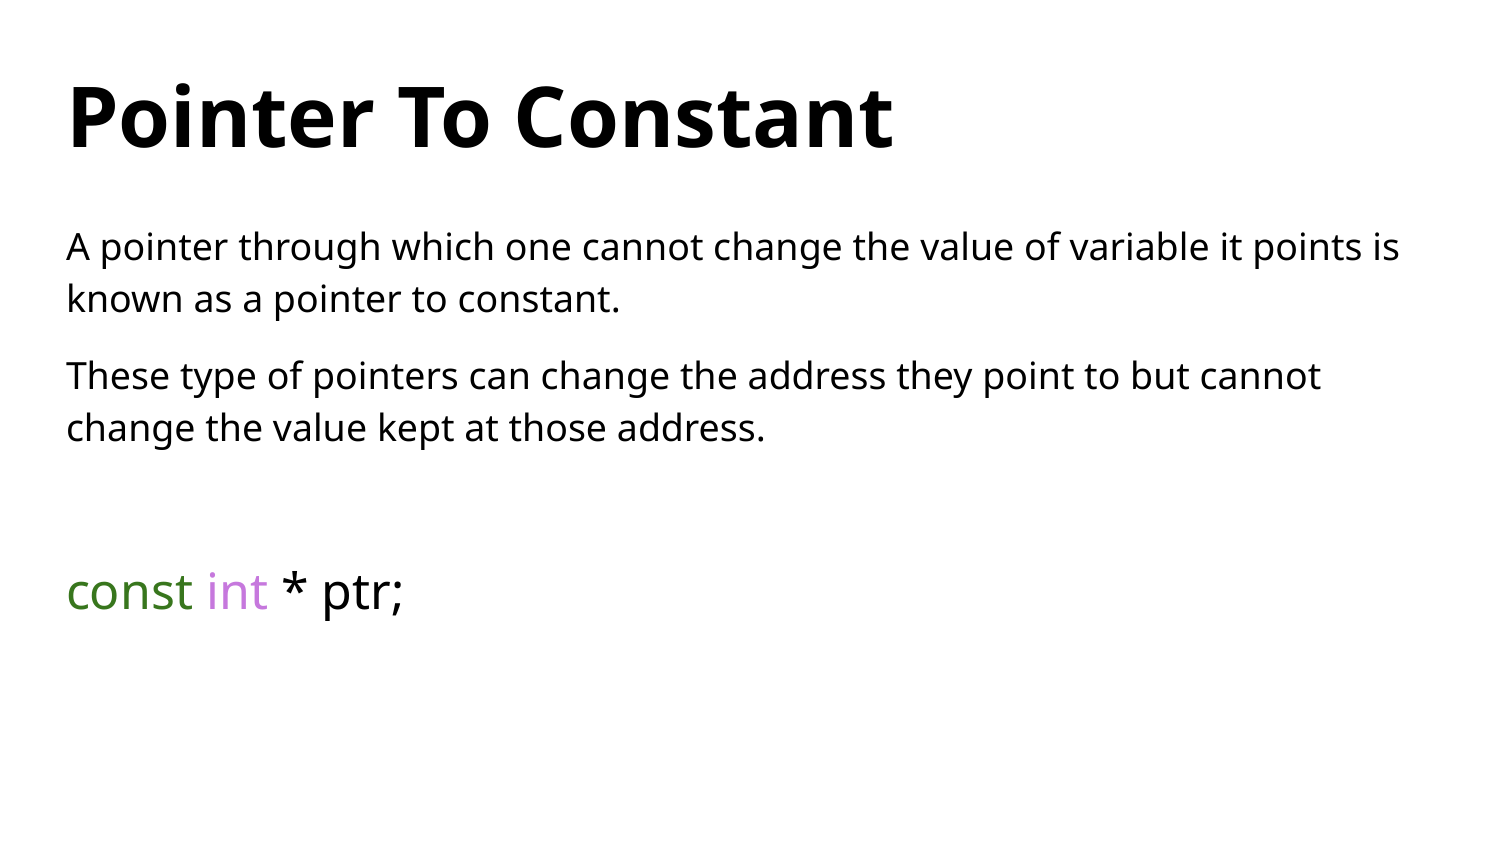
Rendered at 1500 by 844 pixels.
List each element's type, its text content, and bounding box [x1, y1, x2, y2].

list A pointer through which one cannot change the value of variable it points is known as a pointer to constant. These type of pointers can change the address they point to but cannot change the value kept at those address. const int * ptr; [51, 201, 1449, 750]
title Pointer To Constant [51, 48, 1449, 180]
